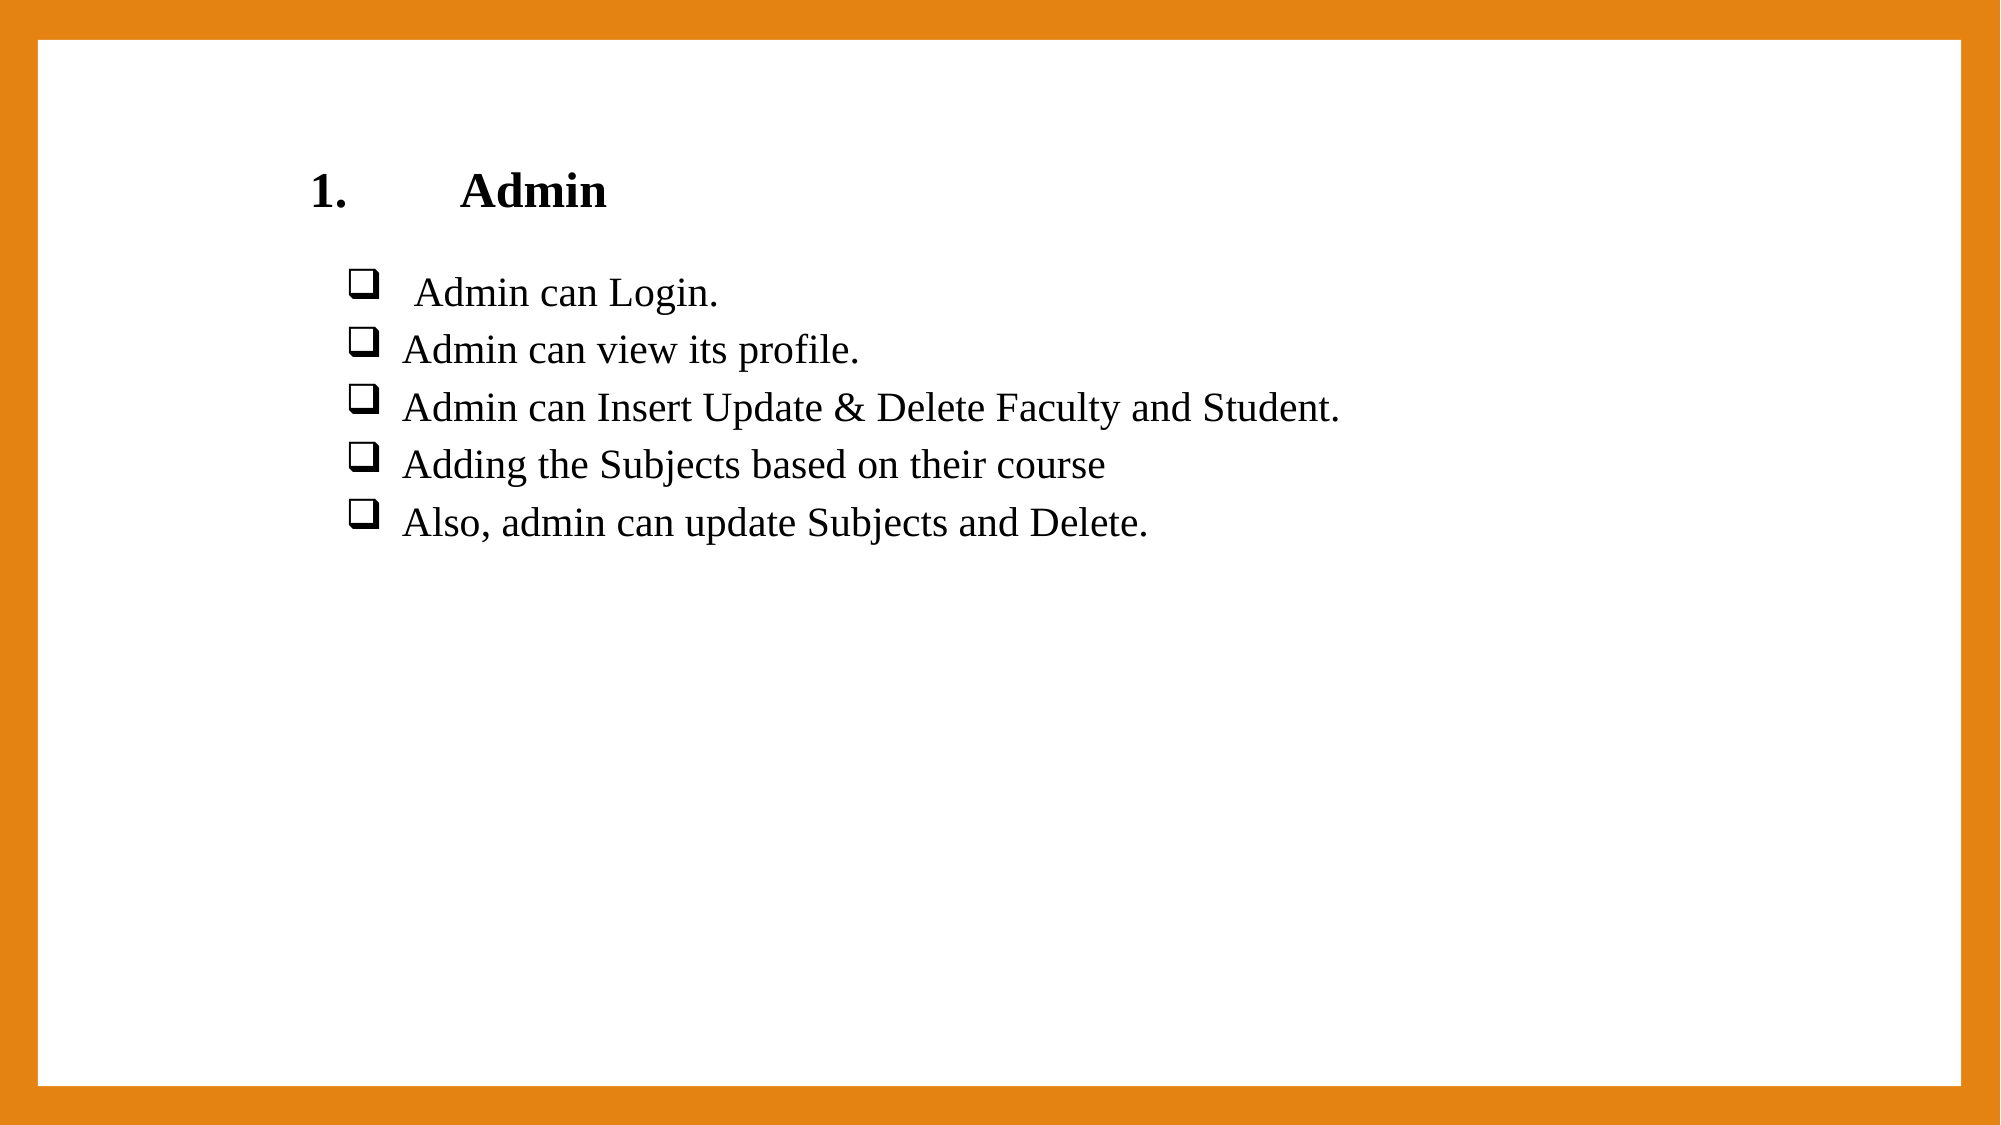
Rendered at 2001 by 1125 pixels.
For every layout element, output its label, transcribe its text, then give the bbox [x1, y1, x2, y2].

text_box 1. Admin [295, 141, 622, 225]
text_box Admin can Login. Admin can view its profile. Admin can Insert Update & Delete Faculty and Student. Adding the Subjects based on their course Also, admin can update Subjects and Delete. [330, 249, 1593, 553]
